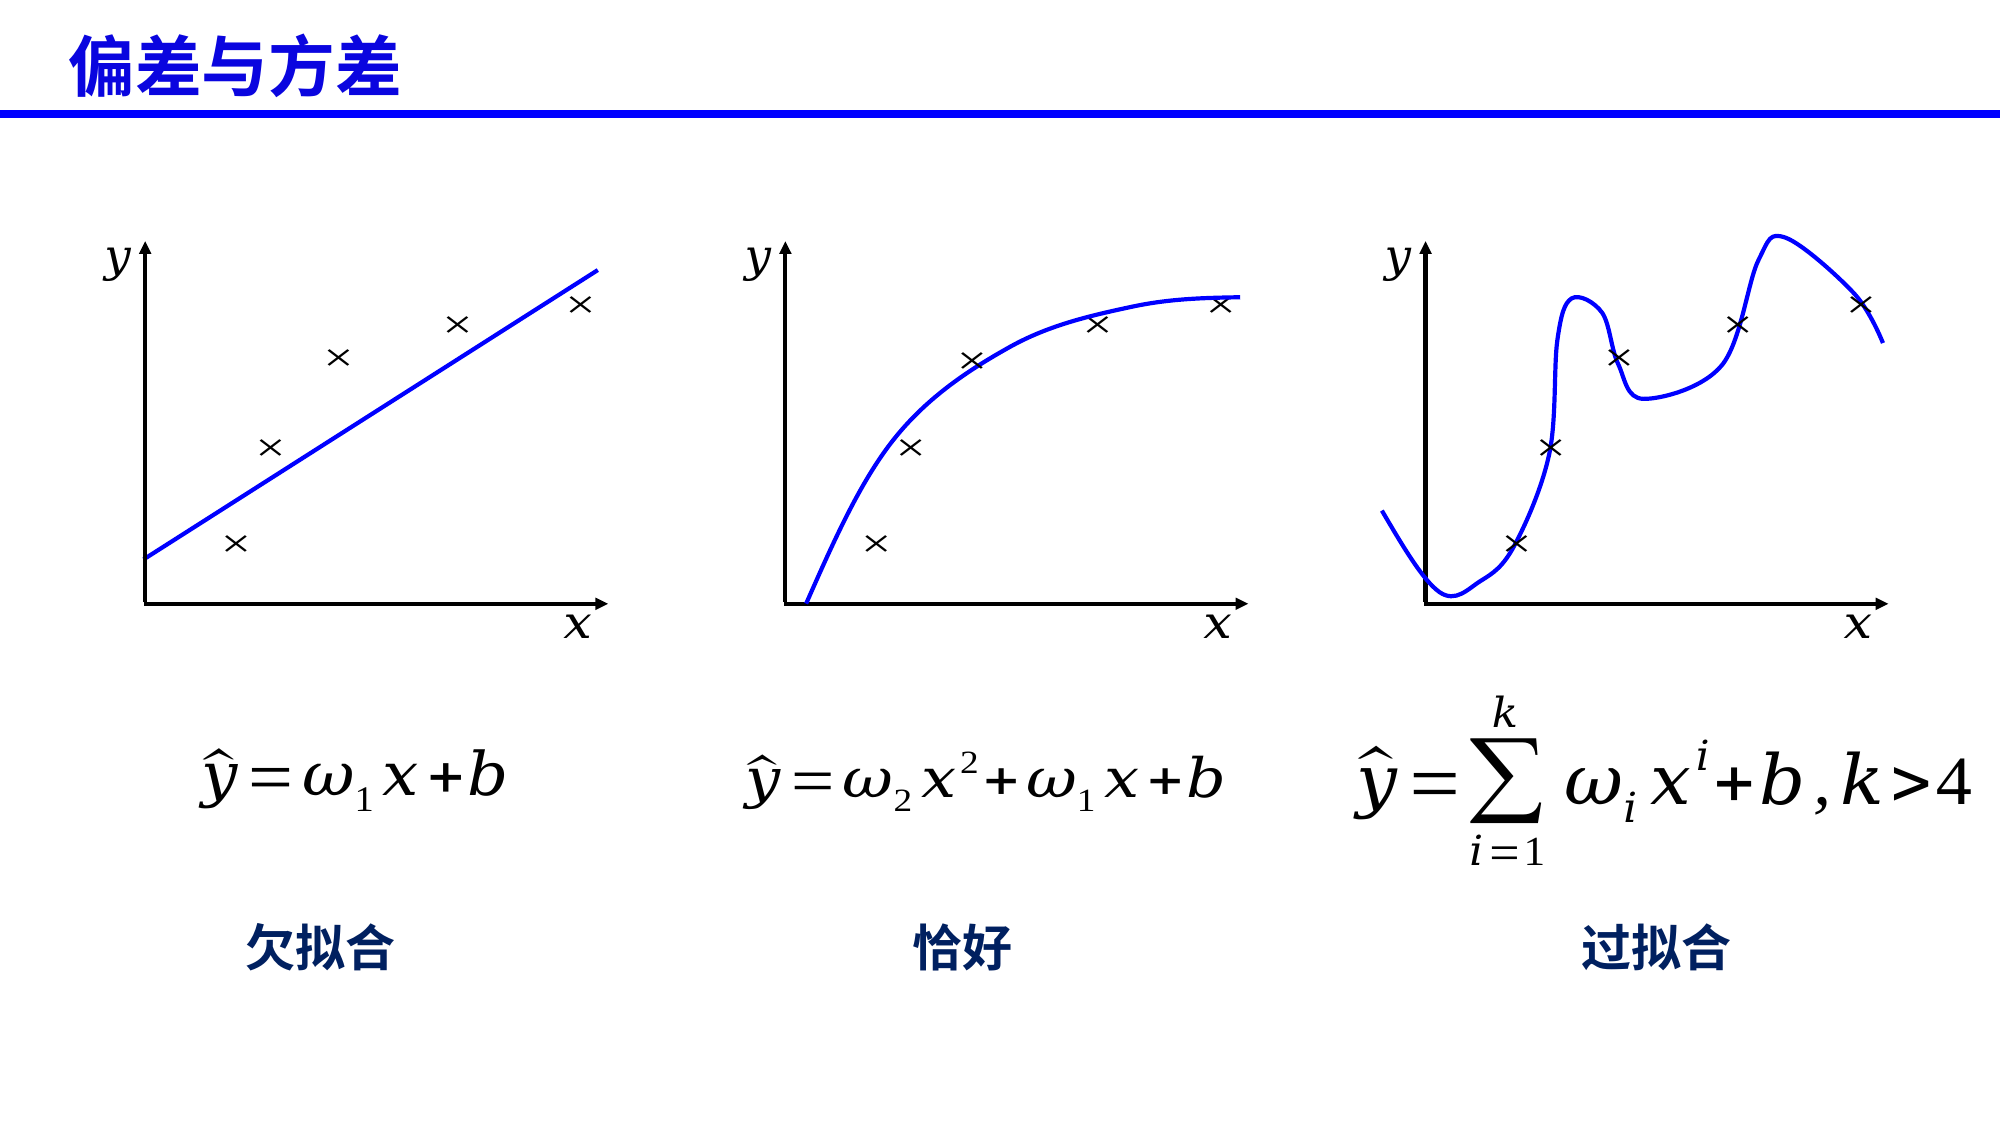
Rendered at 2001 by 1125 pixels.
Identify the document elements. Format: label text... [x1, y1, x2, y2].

text_box 偏差与方差 [53, 17, 1303, 110]
text_box 恰好 [897, 909, 1028, 985]
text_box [101, 231, 608, 650]
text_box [1381, 231, 1889, 650]
text_box 欠拟合 [180, 909, 460, 985]
text_box 过拟合 [1486, 909, 1826, 985]
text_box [741, 231, 1249, 650]
